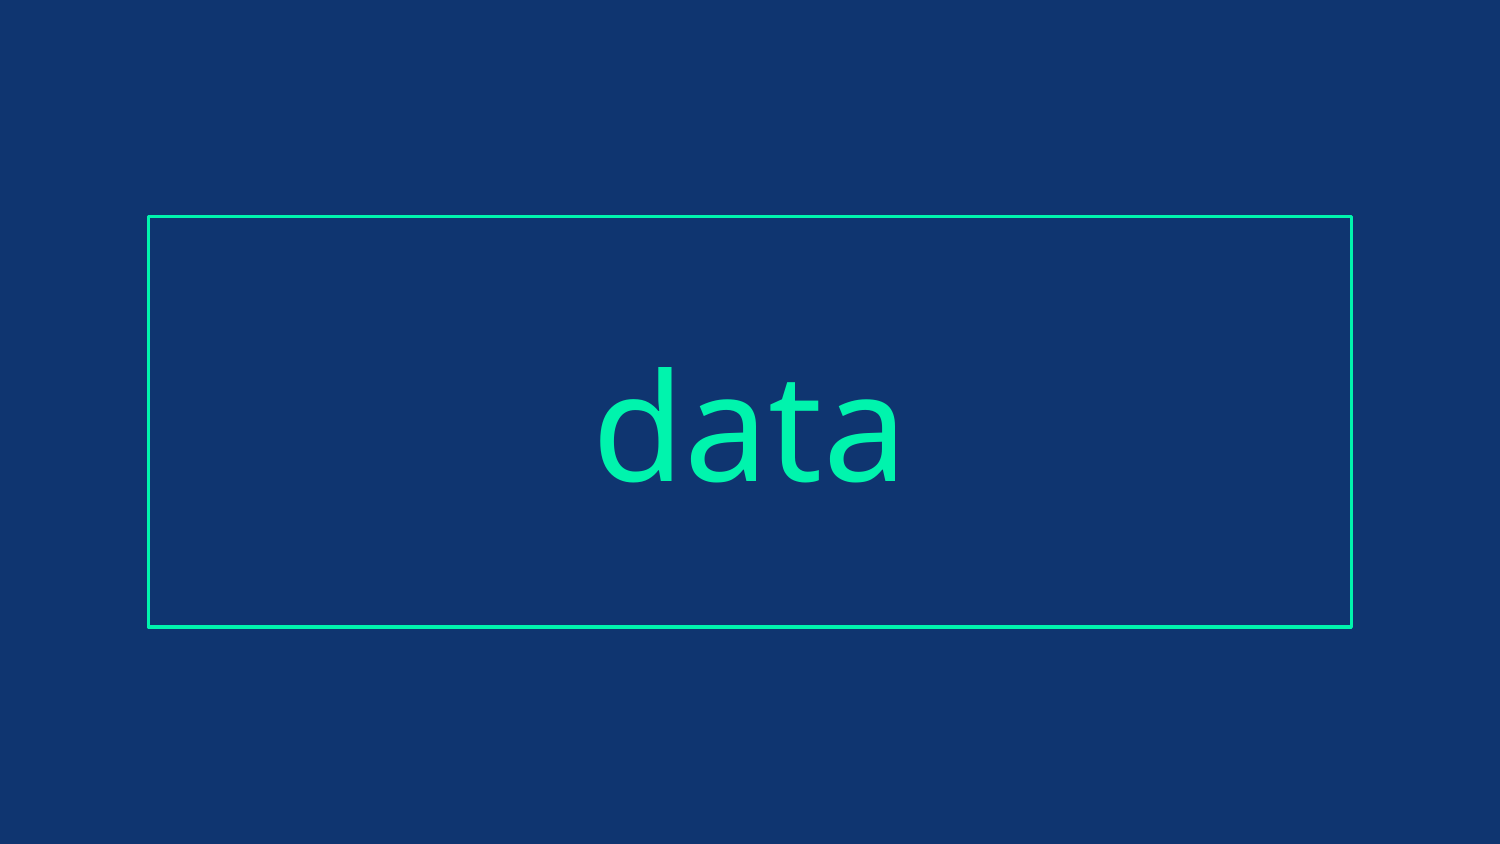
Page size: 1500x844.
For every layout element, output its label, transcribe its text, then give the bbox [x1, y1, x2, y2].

title data [289, 303, 1211, 541]
